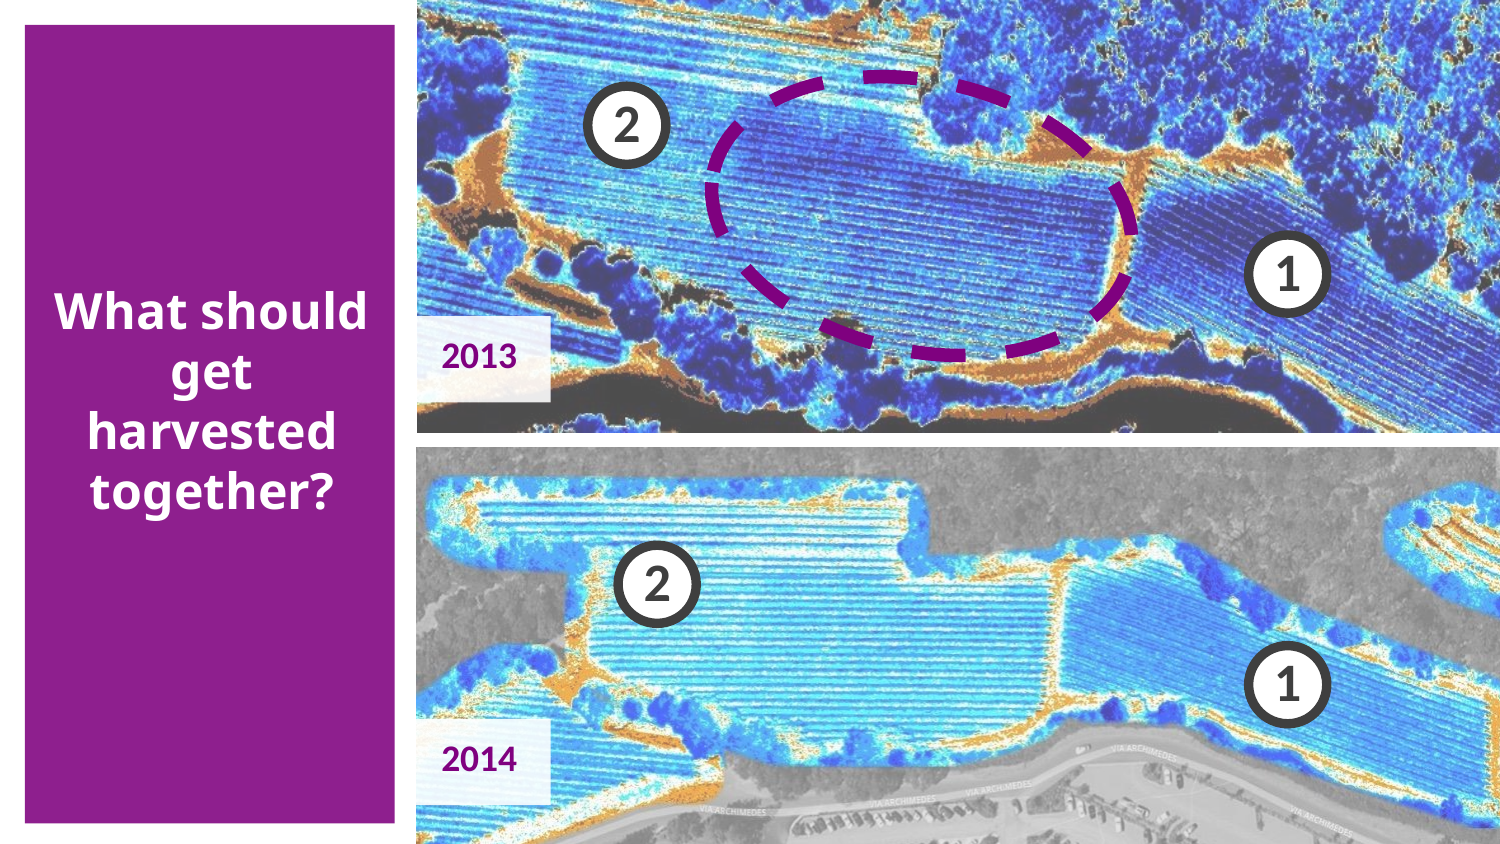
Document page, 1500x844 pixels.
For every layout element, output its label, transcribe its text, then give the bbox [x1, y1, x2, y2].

text_box What should get harvested together? [36, 271, 388, 671]
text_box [617, 539, 697, 624]
picture [417, 0, 1500, 433]
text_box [587, 80, 667, 165]
text_box [24, 24, 395, 824]
text_box 2013 [407, 316, 412, 403]
picture [416, 447, 1500, 844]
text_box 2014 [407, 718, 411, 806]
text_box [1248, 229, 1327, 314]
